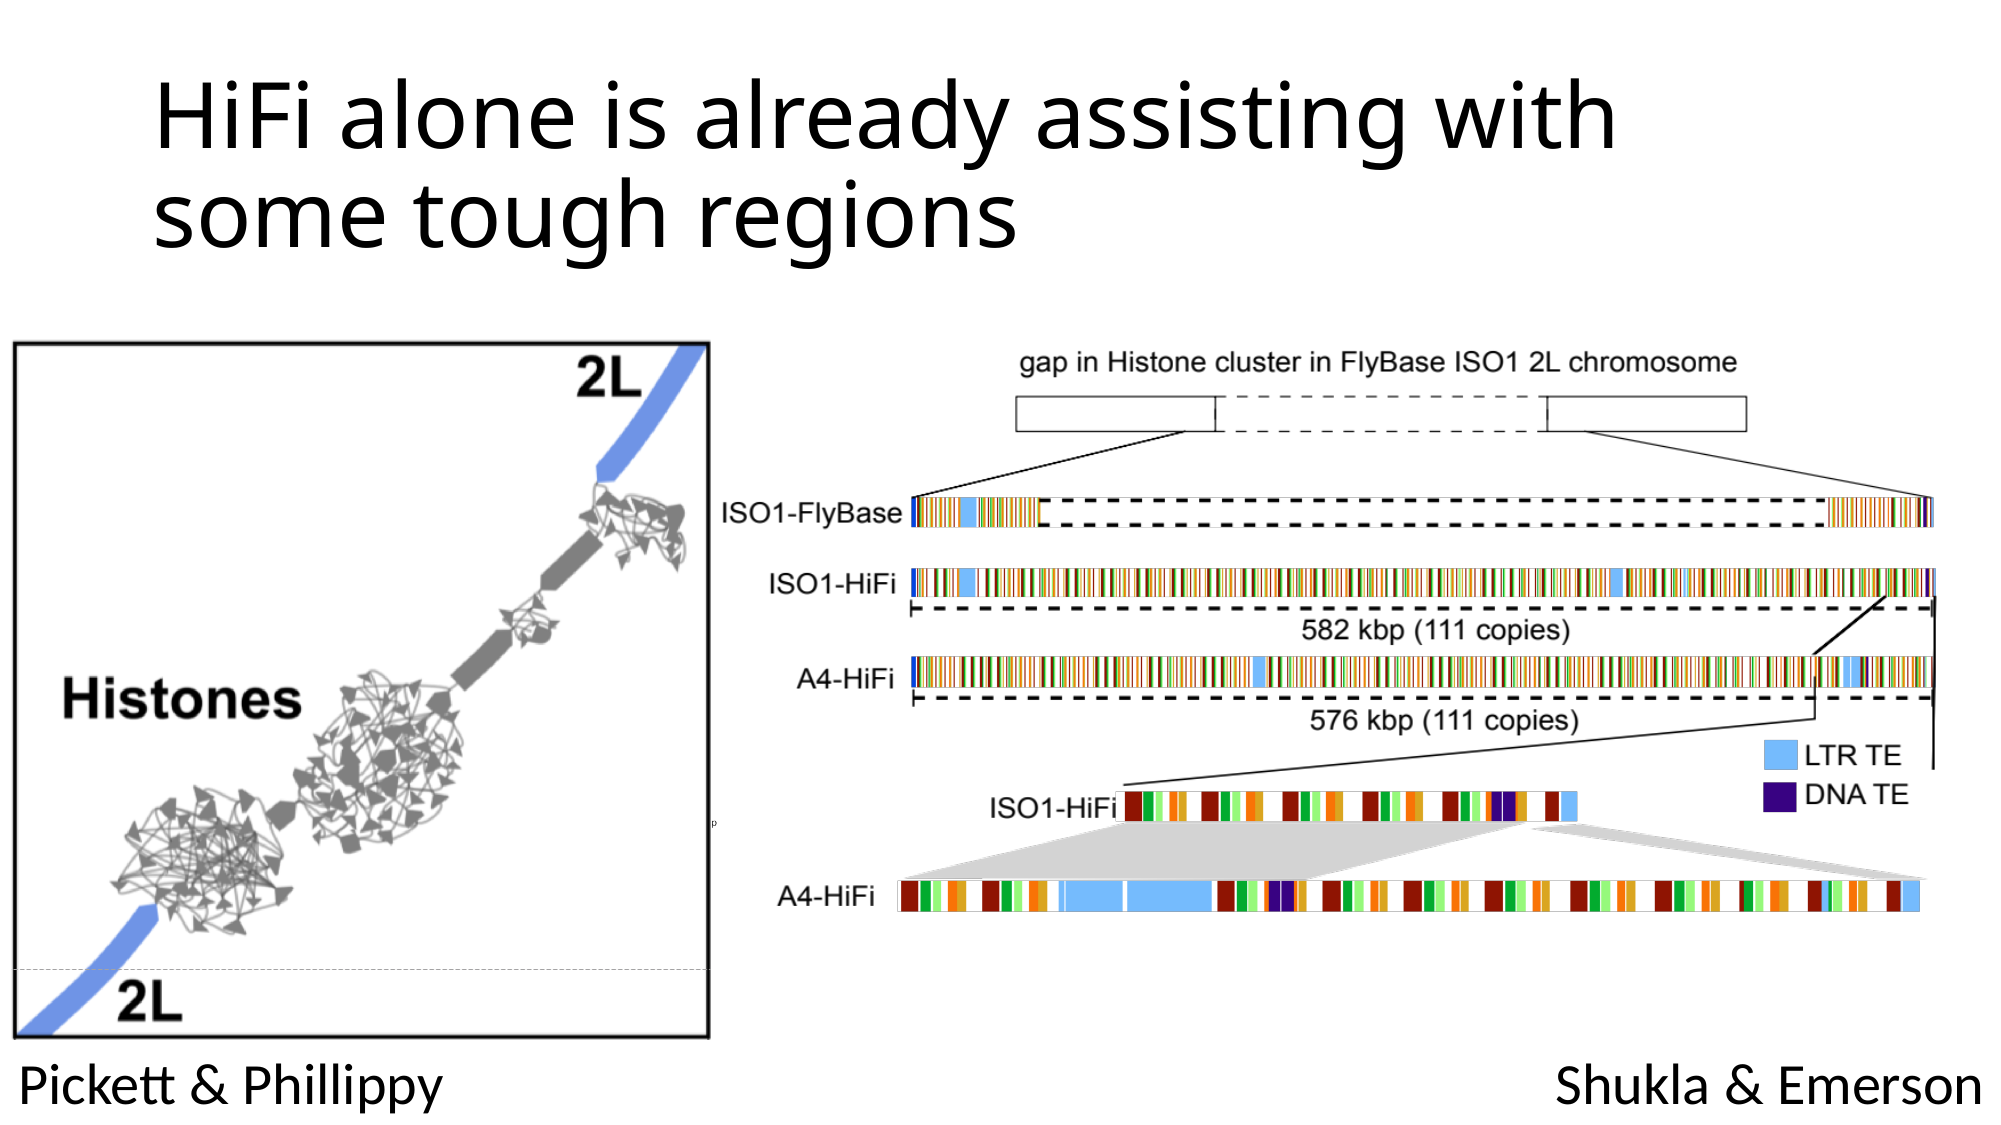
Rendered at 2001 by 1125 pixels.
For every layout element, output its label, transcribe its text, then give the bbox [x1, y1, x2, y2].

text_box Shukla & Emerson [1540, 1039, 2000, 1124]
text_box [711, 343, 1943, 912]
title HiFi alone is already assisting with some tough regions [137, 59, 1863, 278]
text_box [0, 339, 711, 1125]
